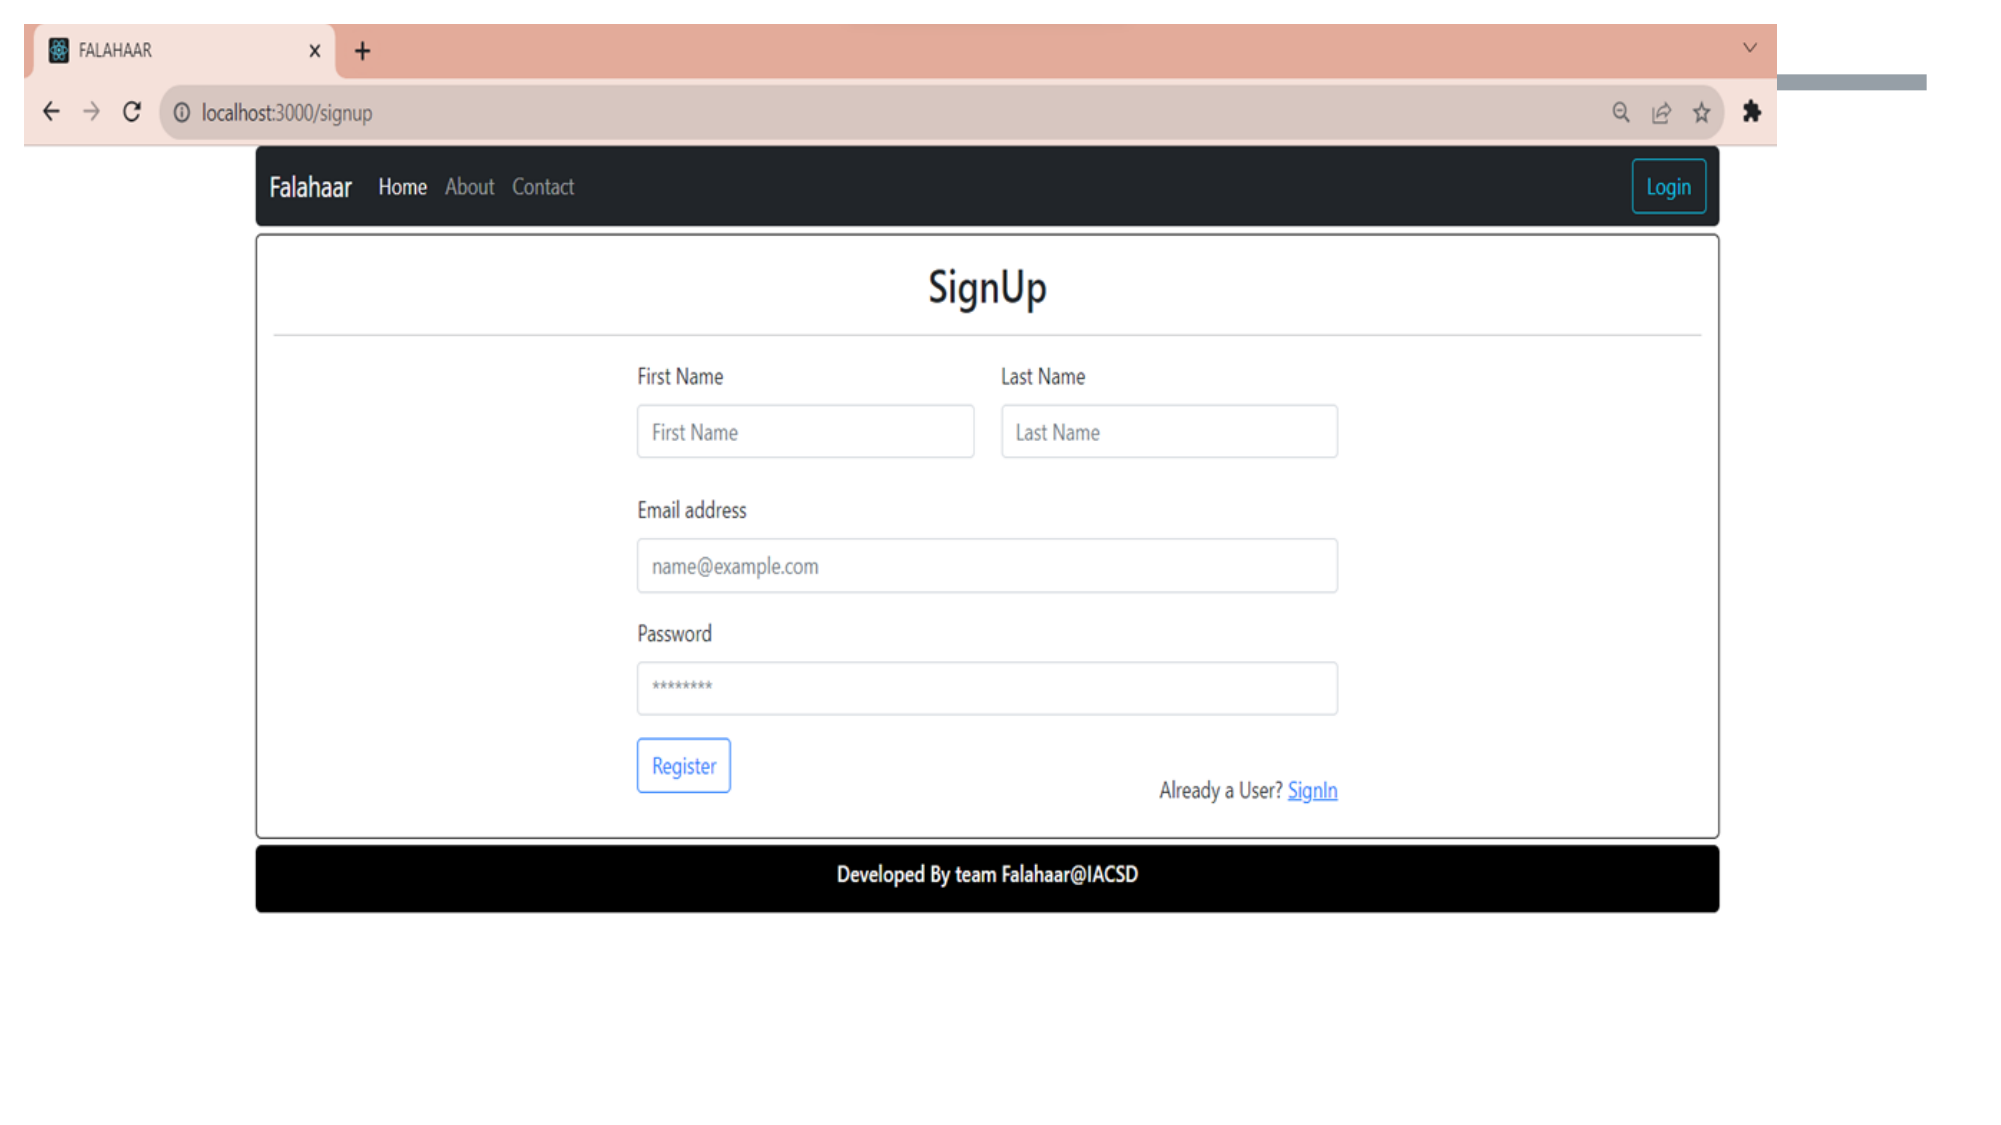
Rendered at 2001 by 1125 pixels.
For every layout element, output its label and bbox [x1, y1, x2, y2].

picture [24, 24, 1778, 1101]
